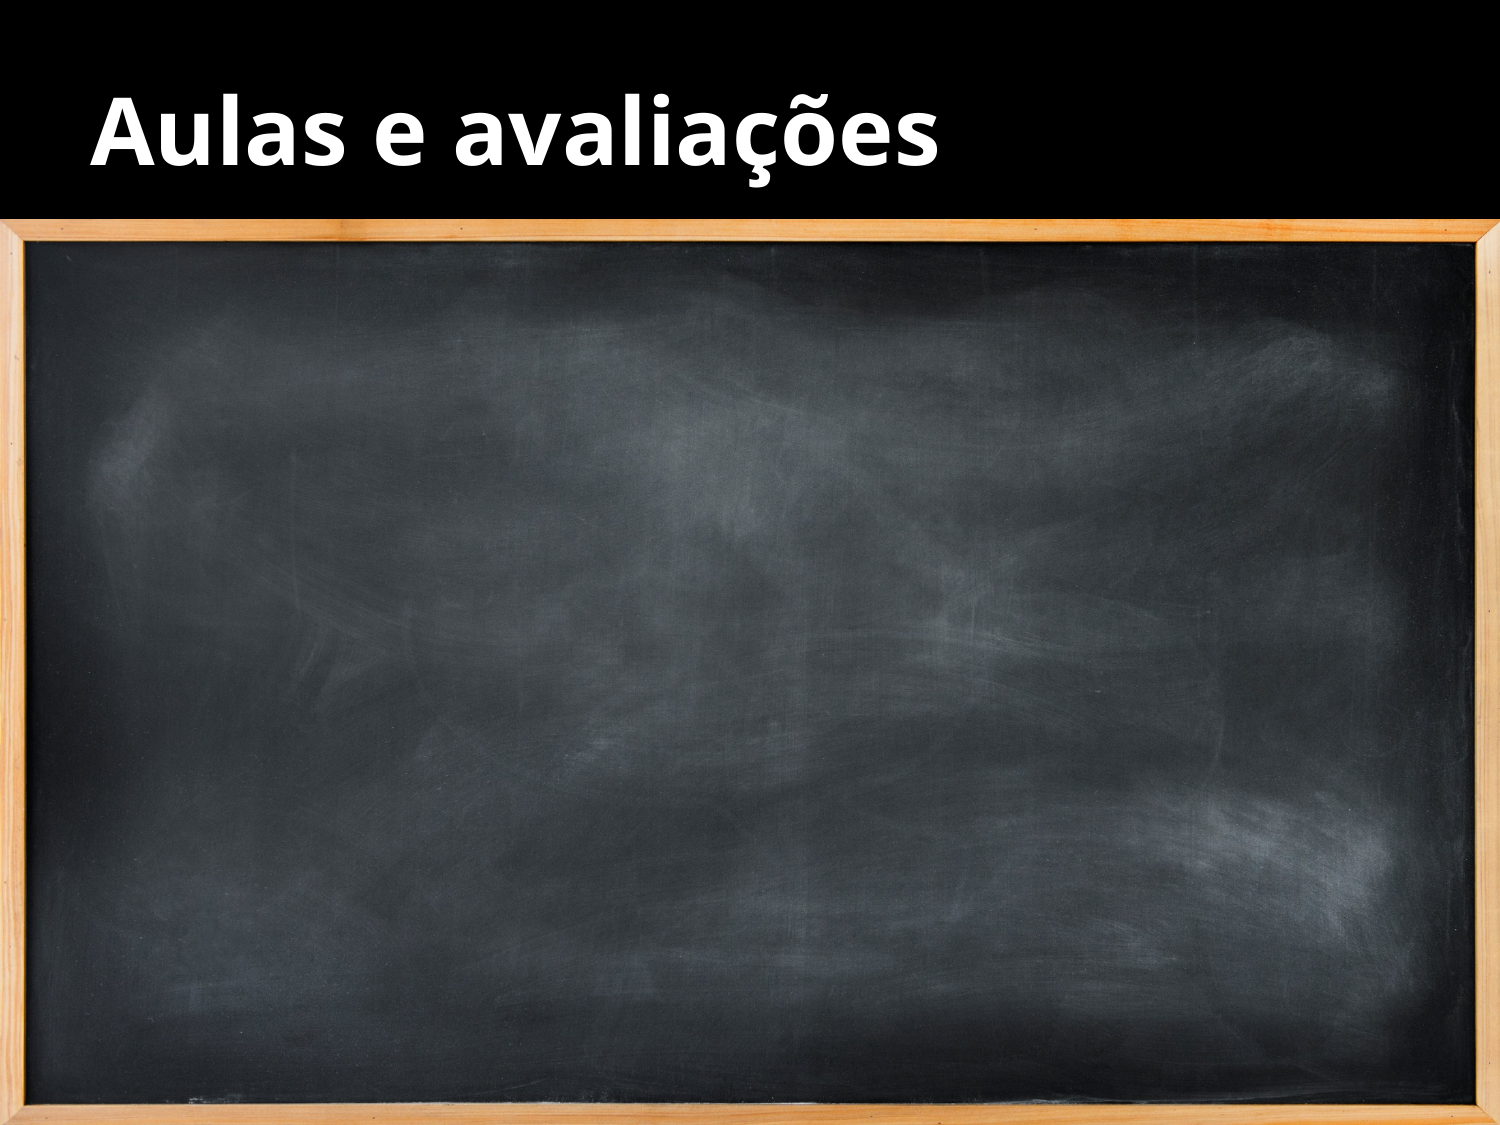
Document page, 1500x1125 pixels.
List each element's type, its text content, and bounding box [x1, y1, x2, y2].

picture [0, 219, 1500, 1125]
title Aulas e avaliações [75, 24, 1425, 219]
